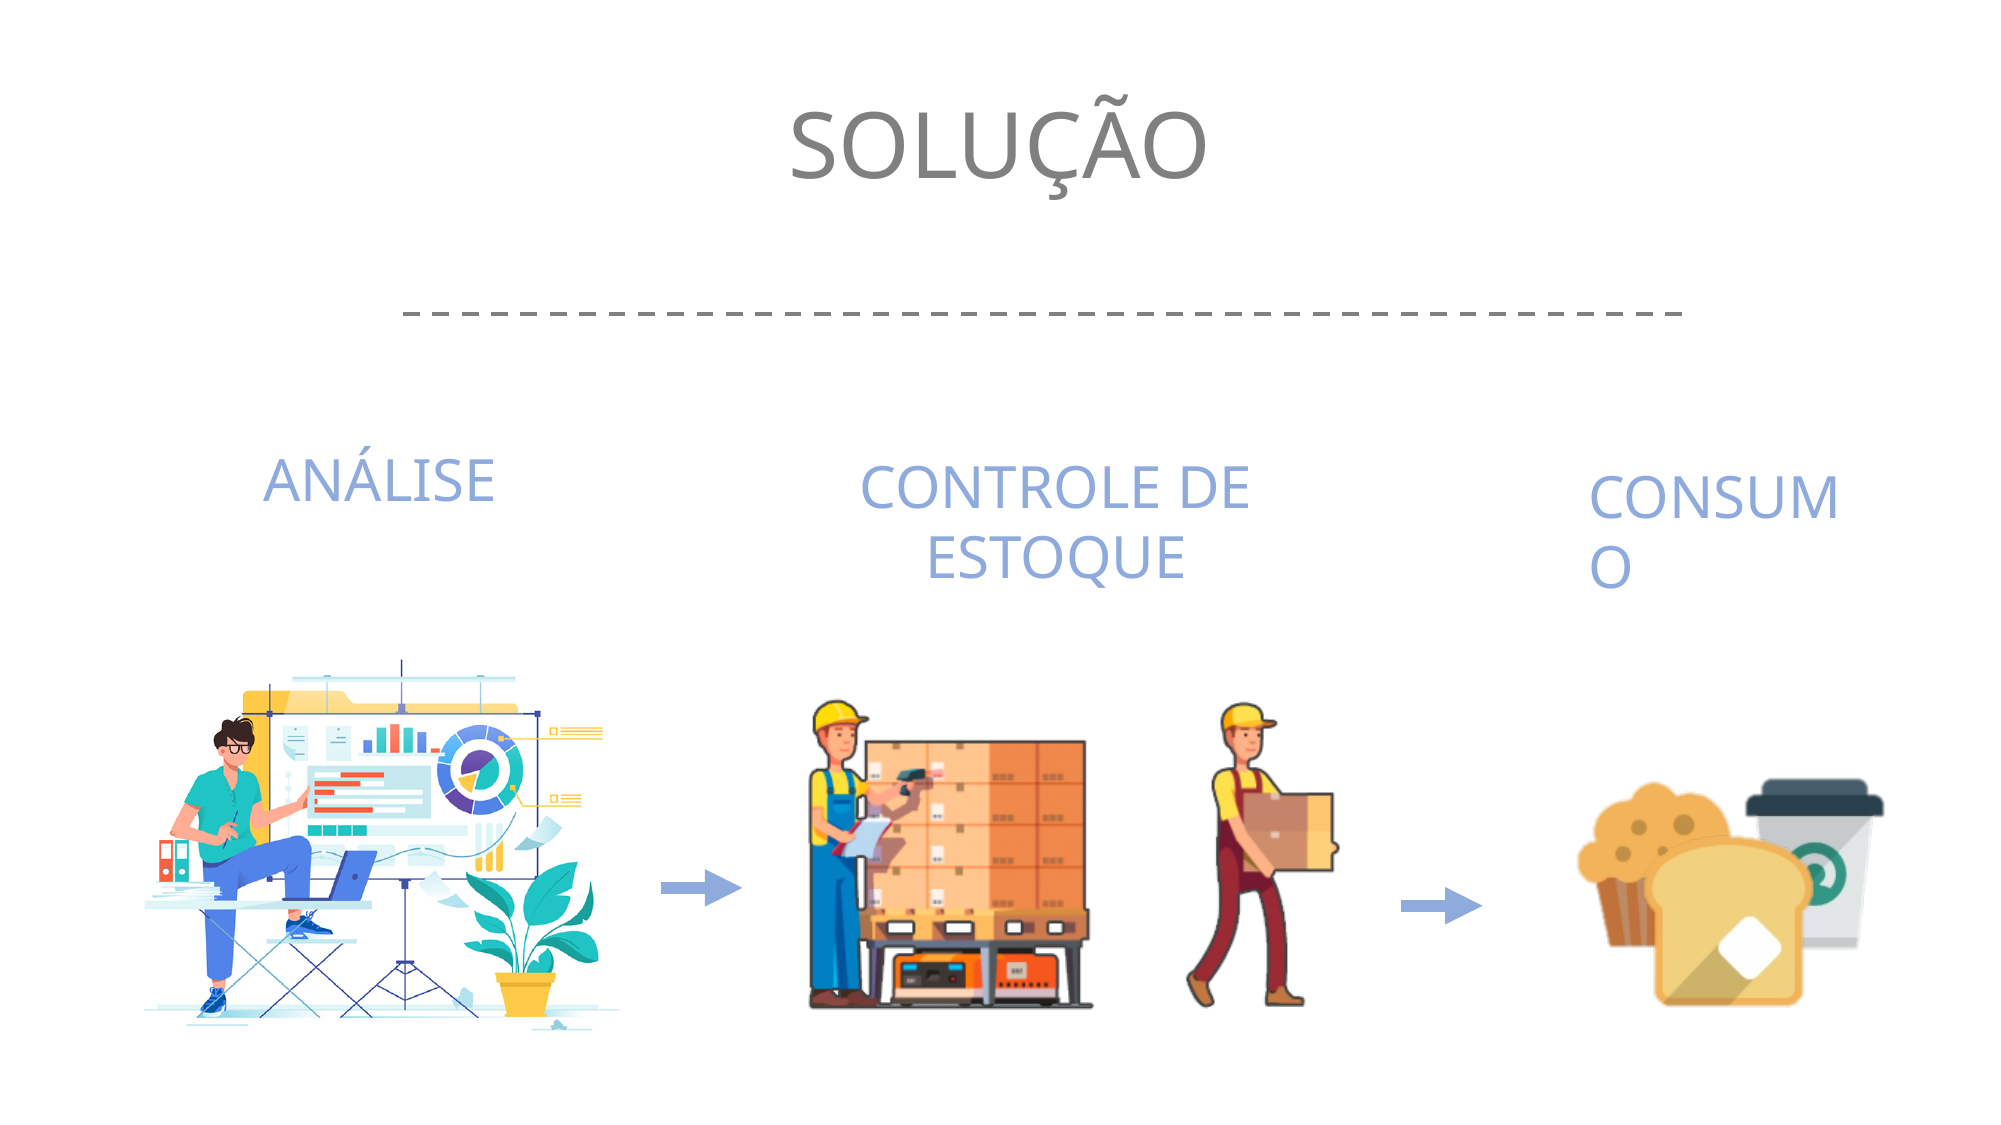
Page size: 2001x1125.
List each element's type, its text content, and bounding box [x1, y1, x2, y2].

text_box CONSUMO [1573, 453, 1881, 608]
text_box SOLUÇÃO [757, 79, 1243, 205]
picture [97, 631, 661, 1032]
text_box CONTROLE DE ESTOQUE [813, 442, 1299, 598]
picture [783, 586, 1120, 1010]
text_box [1573, 763, 1907, 1010]
picture [1184, 586, 1346, 1010]
text_box ANÁLISE [248, 435, 539, 521]
